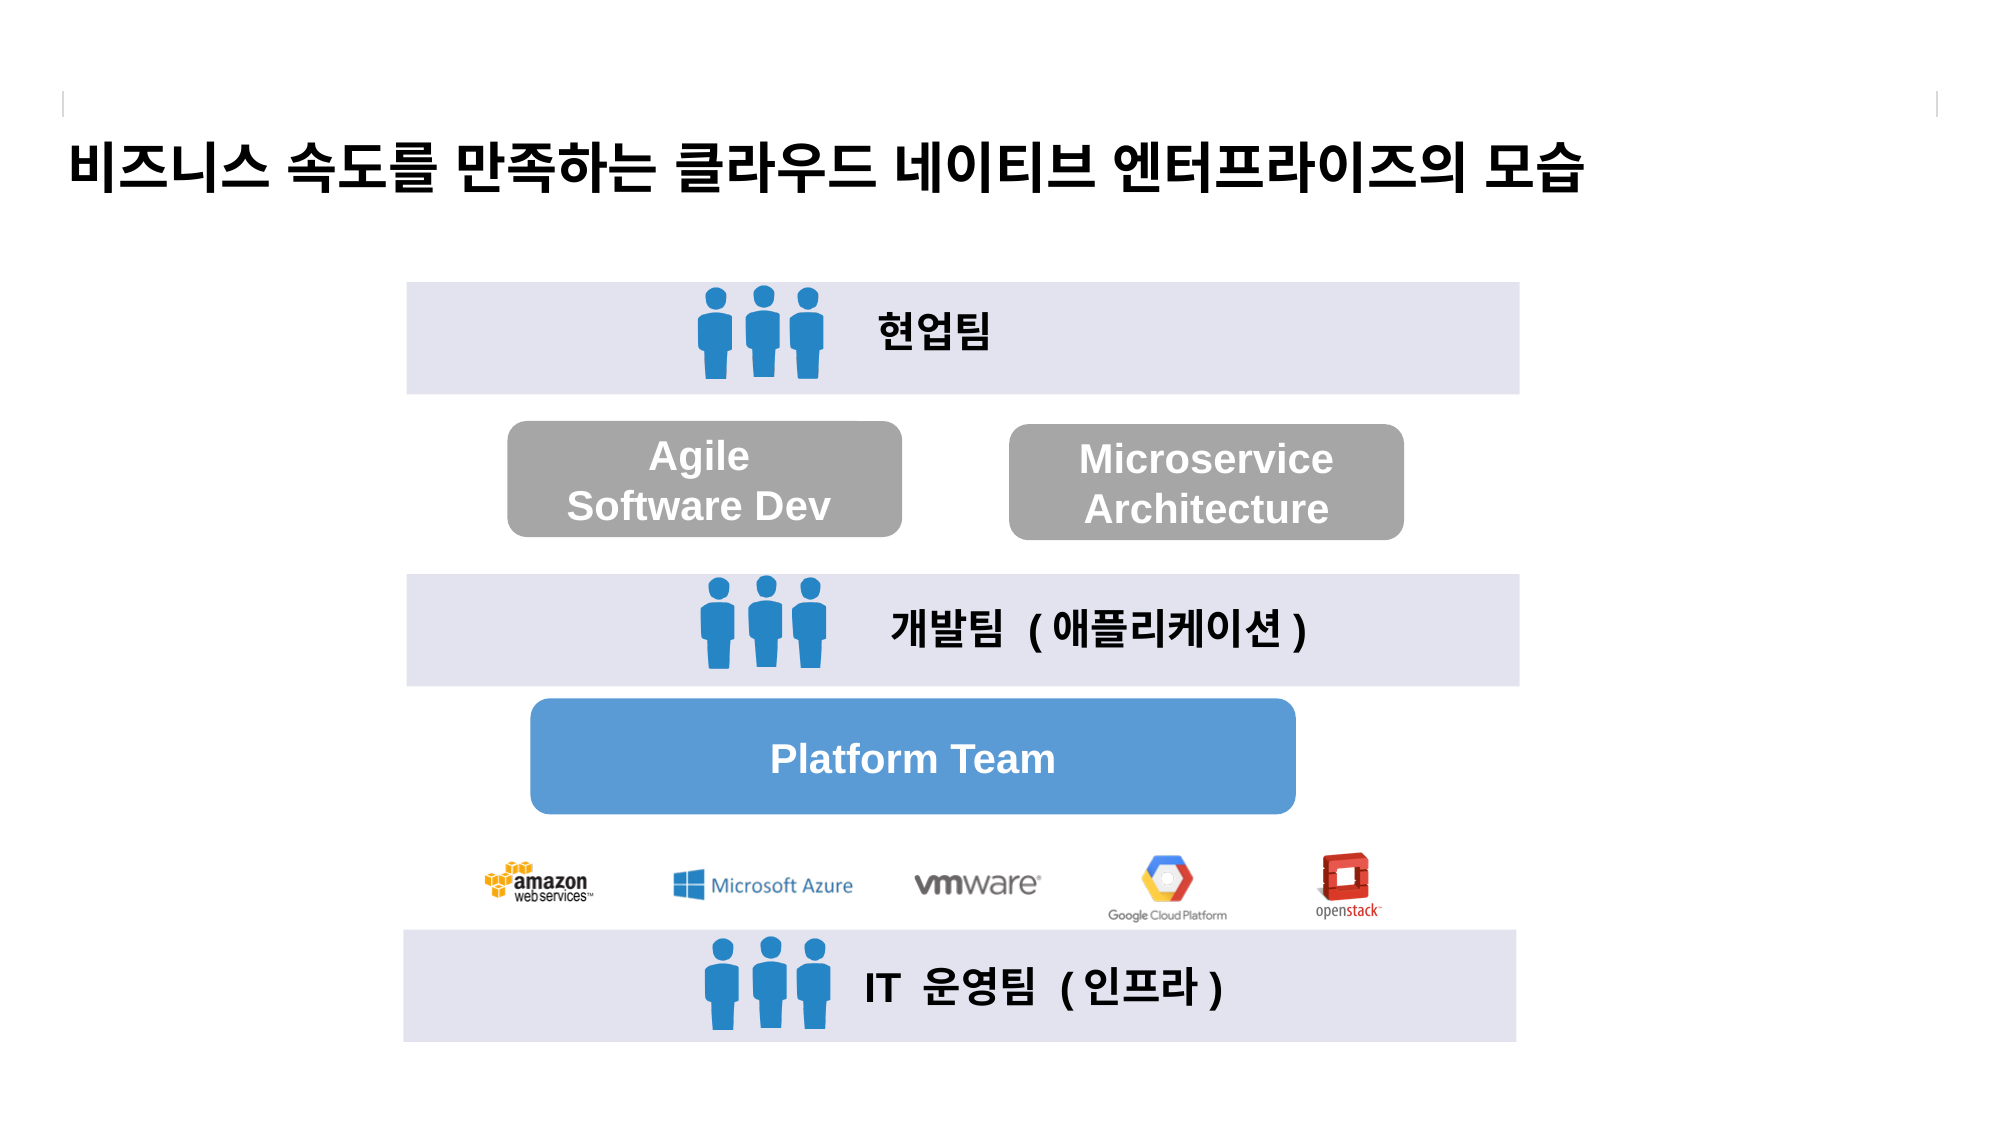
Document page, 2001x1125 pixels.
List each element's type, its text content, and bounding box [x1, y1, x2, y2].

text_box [483, 843, 1387, 932]
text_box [704, 940, 1234, 1030]
text_box Agile Software Dev [507, 420, 903, 538]
text_box [406, 574, 1520, 687]
text_box Microservice Architecture [1009, 424, 1405, 541]
title 비즈니스 속도를 만족하는 클라우드 네이티브 엔터프라이즈의 모습 [52, 117, 1948, 204]
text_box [697, 285, 1014, 379]
text_box [406, 282, 1520, 395]
text_box Platform Team [530, 698, 1296, 815]
text_box [403, 929, 1517, 1042]
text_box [700, 575, 1326, 669]
